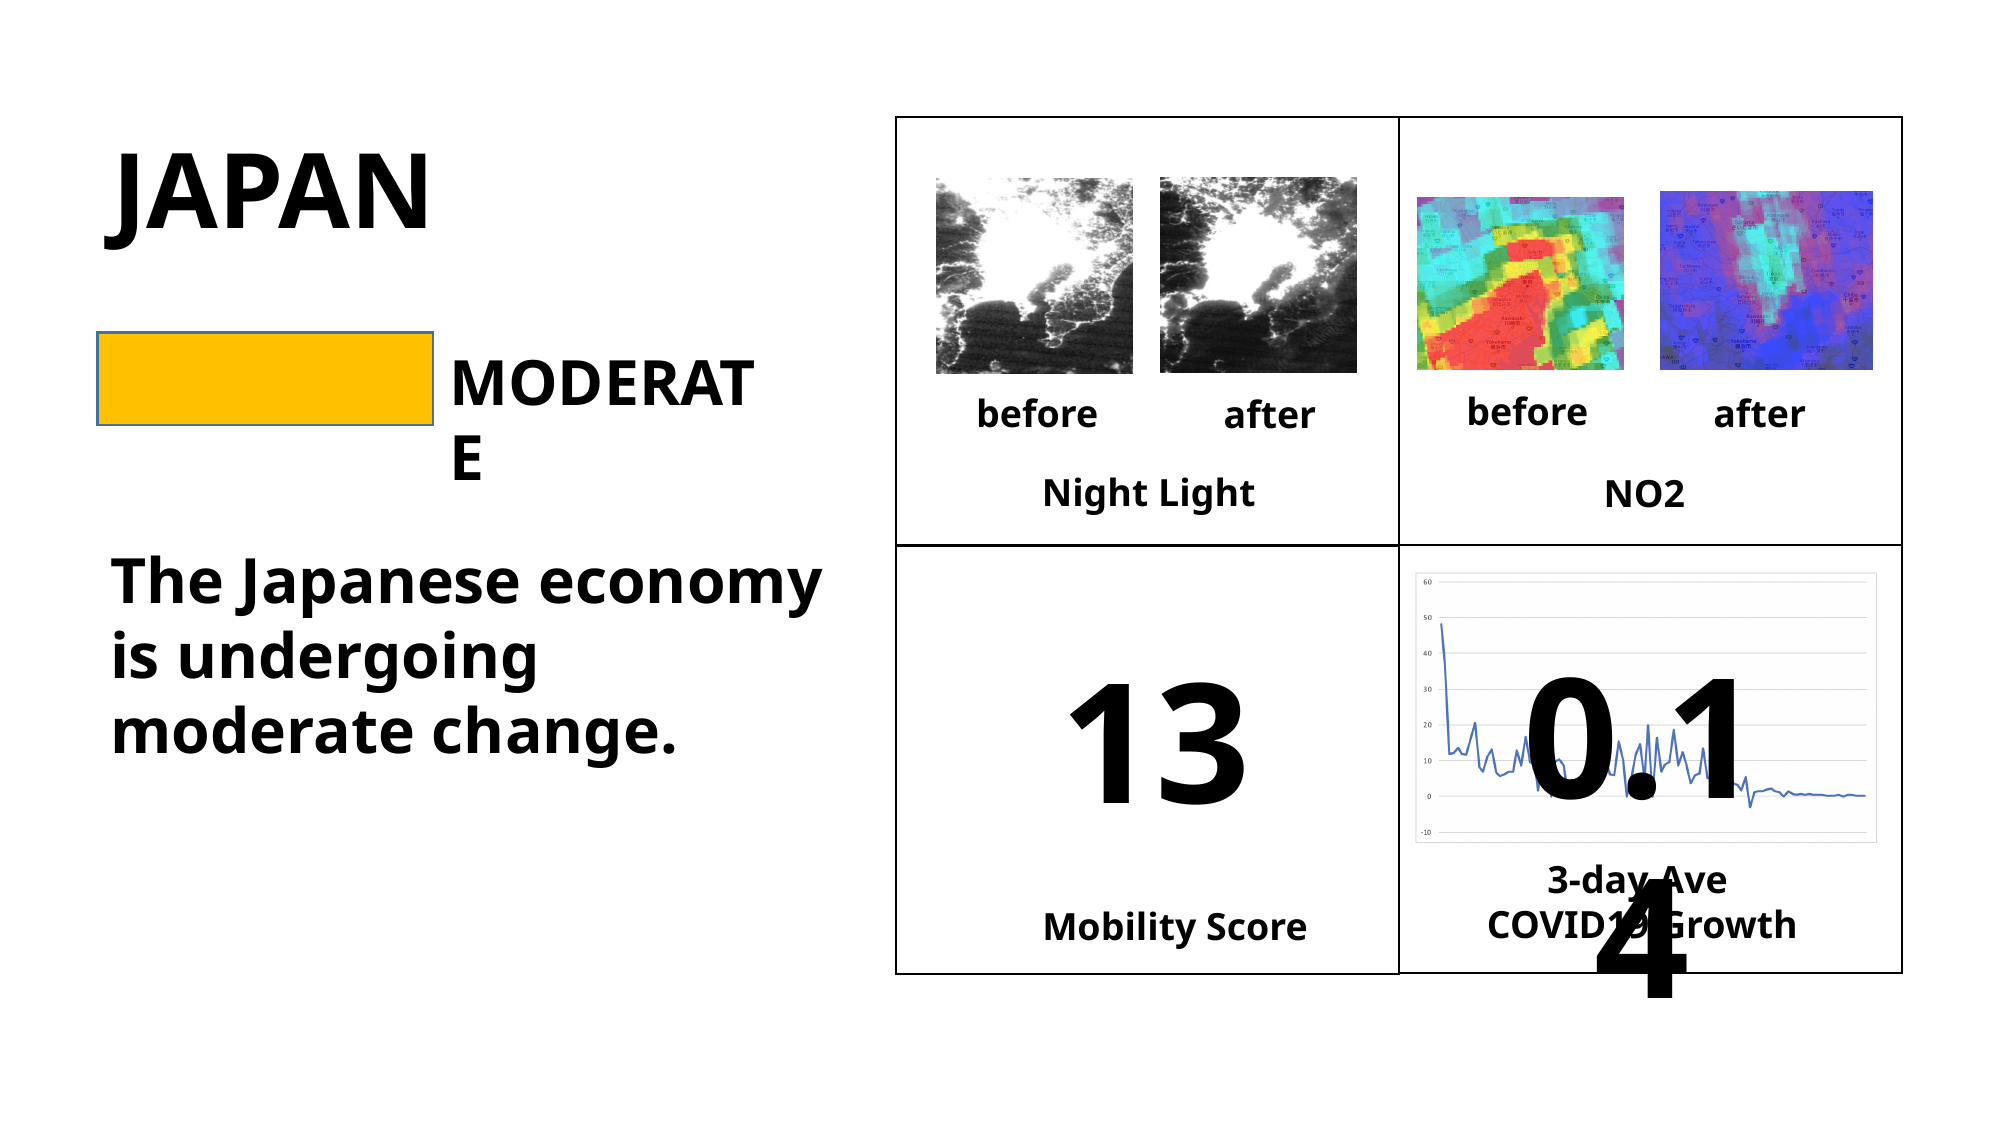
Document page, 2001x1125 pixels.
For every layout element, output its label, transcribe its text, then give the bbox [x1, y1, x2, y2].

text_box MODERATE [434, 335, 792, 501]
text_box [895, 545, 1400, 975]
text_box before [1451, 380, 1604, 441]
text_box [96, 331, 434, 426]
text_box 0.14 [1464, 848, 1821, 1039]
text_box [1400, 544, 1903, 974]
picture [936, 178, 1133, 374]
picture [1410, 568, 1883, 848]
text_box [895, 116, 1400, 545]
picture [1660, 191, 1873, 370]
text_box after [1208, 383, 1331, 444]
picture [1160, 177, 1357, 374]
text_box before [961, 382, 1114, 442]
text_box JAPAN [97, 116, 527, 257]
text_box 13 [1009, 629, 1303, 845]
text_box after [1698, 382, 1821, 442]
text_box The Japanese economy is undergoing moderate change. [95, 533, 840, 773]
text_box Mobility Score [1027, 895, 1323, 956]
text_box [1400, 116, 1903, 544]
text_box NO2 [1588, 462, 1701, 523]
text_box Night Light [1027, 461, 1271, 522]
picture [1417, 197, 1624, 370]
